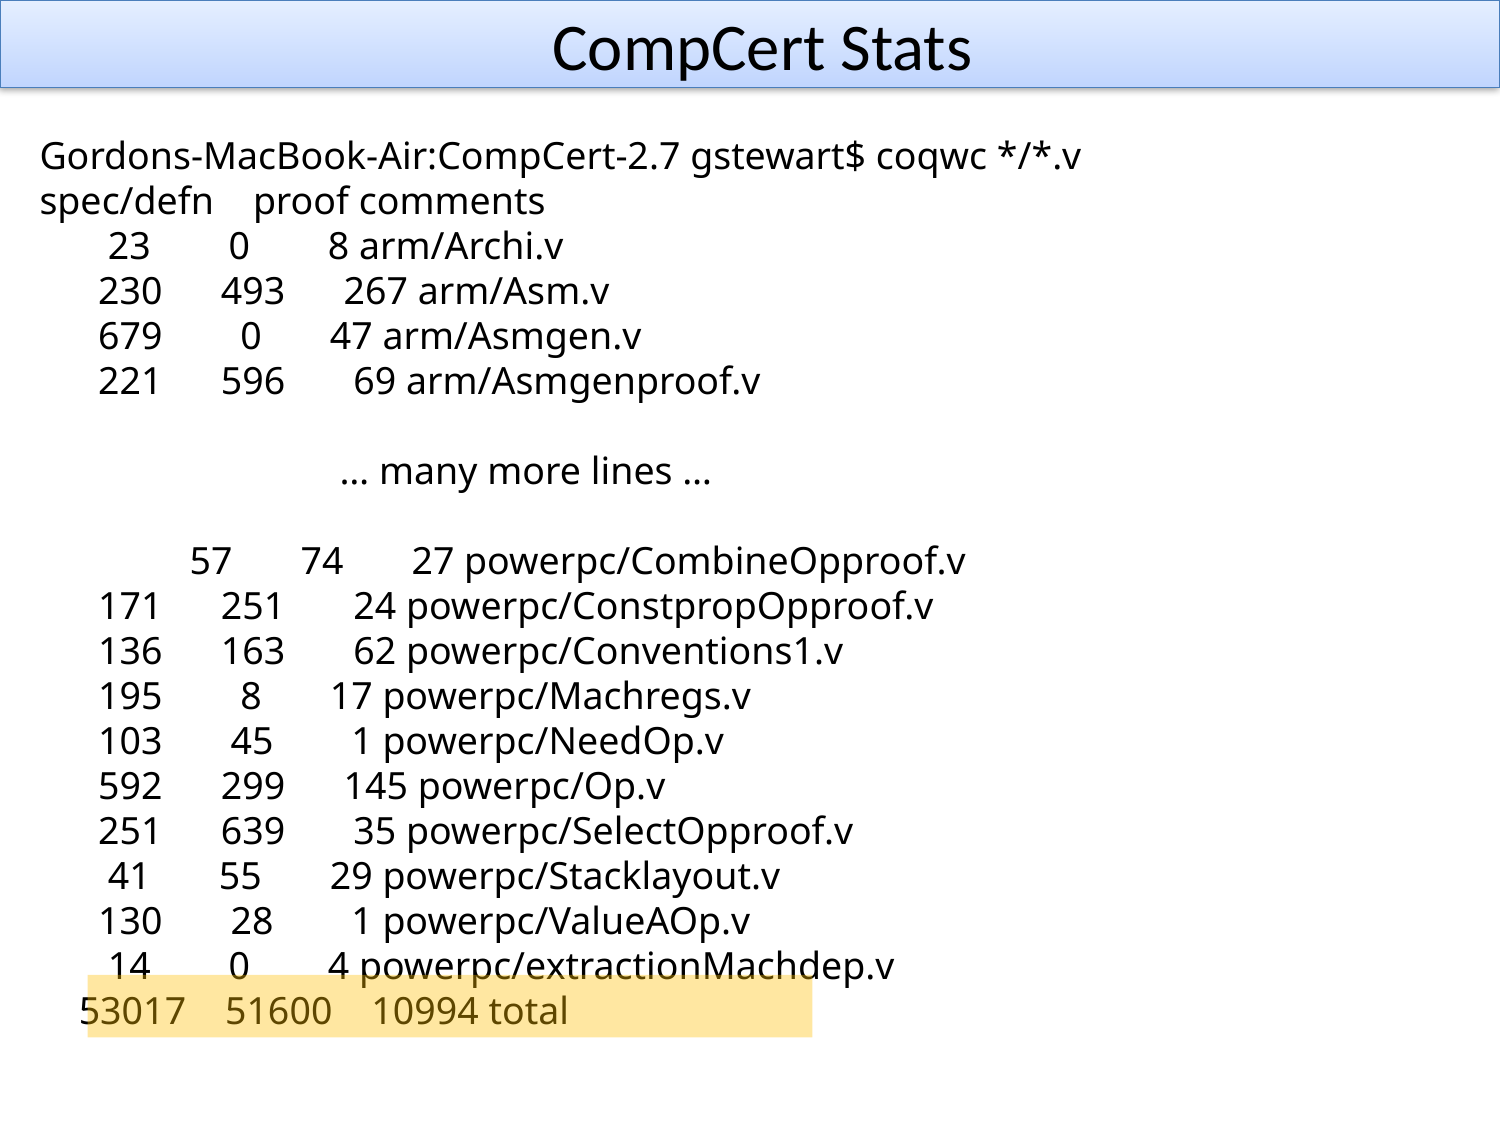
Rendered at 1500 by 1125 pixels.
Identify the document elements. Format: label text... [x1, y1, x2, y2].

text_box [85, 973, 815, 1039]
title CompCert Stats [87, 0, 1438, 97]
text_box Gordons-MacBook-Air:CompCert-2.7 gstewart$ coqwc */*.v spec/defn proof comments 23 0 8 arm/Archi.v 230 493 267 arm/Asm.v 679 0 47 arm/Asmgen.v 221 596 69 arm/Asmgenproof.v … many more lines … 57 74 27 powerpc/CombineOpproof.v 171 251 24 powerpc/ConstpropOpproof.v 136 163 62 powerpc/Conventions1.v 195 8 17 powerpc/Machregs.v 103 45 1 powerpc/NeedOp.v 592 299 145 powerpc/Op.v 251 639 35 powerpc/SelectOpproof.v 41 55 29 powerpc/Stacklayout.v 130 28 1 powerpc/ValueAOp.v 14 0 4 powerpc/extractionMachdep.v 53017 51600 10994 total [24, 124, 1363, 1085]
